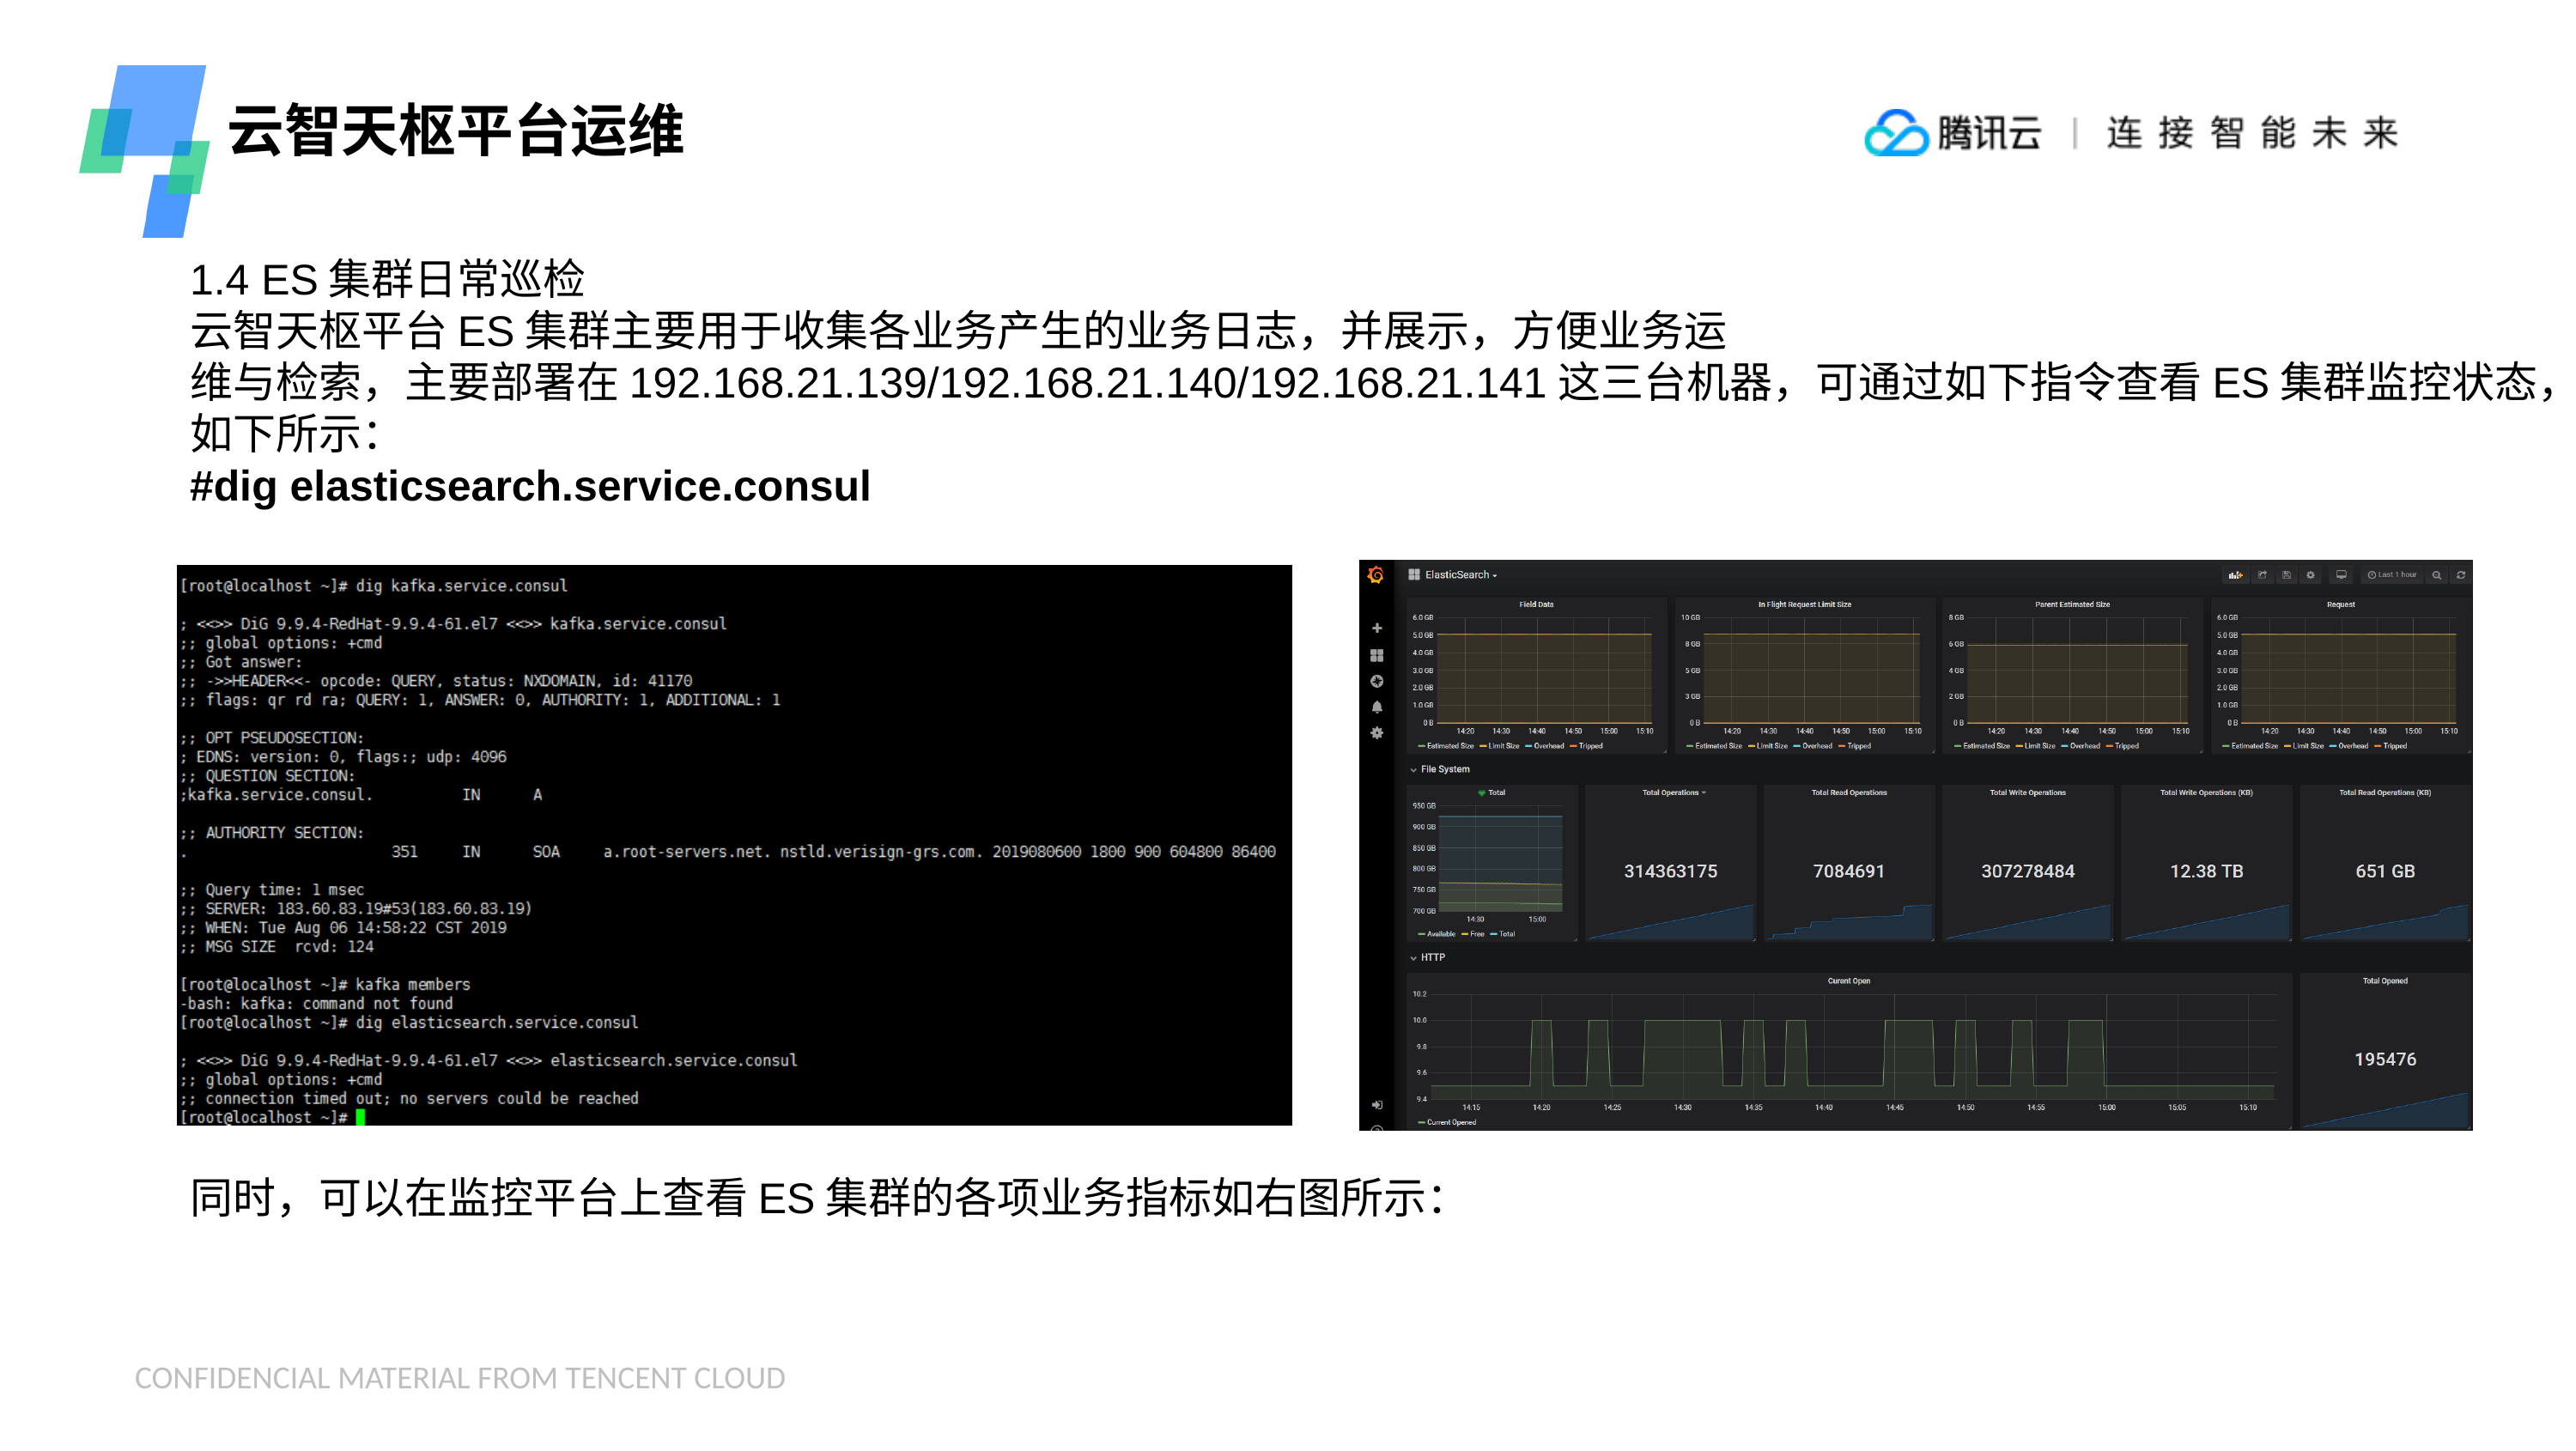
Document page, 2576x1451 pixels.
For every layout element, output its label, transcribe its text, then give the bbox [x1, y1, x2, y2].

text_box 1.4 ES集群日常巡检 云智天枢平台ES集群主要用于收集各业务产生的业务日志，并展示，方便业务运 维与检索，主要部署在192.168.21.139/192.168.21.140/192.168.21.141这三台机器，可通过如下指令查看ES集群监控状态，如下所示： #dig elasticsearch.service.consul [177, 246, 2576, 723]
picture [1847, 109, 2423, 156]
picture [79, 65, 215, 238]
text_box 同时，可以在监控平台上查看ES集群的各项业务指标如右图所示： [177, 1164, 1466, 1229]
picture [177, 565, 1292, 1126]
text_box CONFIDENCIAL MATERIAL FROM TENCENT CLOUD [122, 1350, 799, 1402]
text_box 云智天枢平台运维 [215, 88, 1465, 170]
picture [1359, 560, 2473, 1131]
